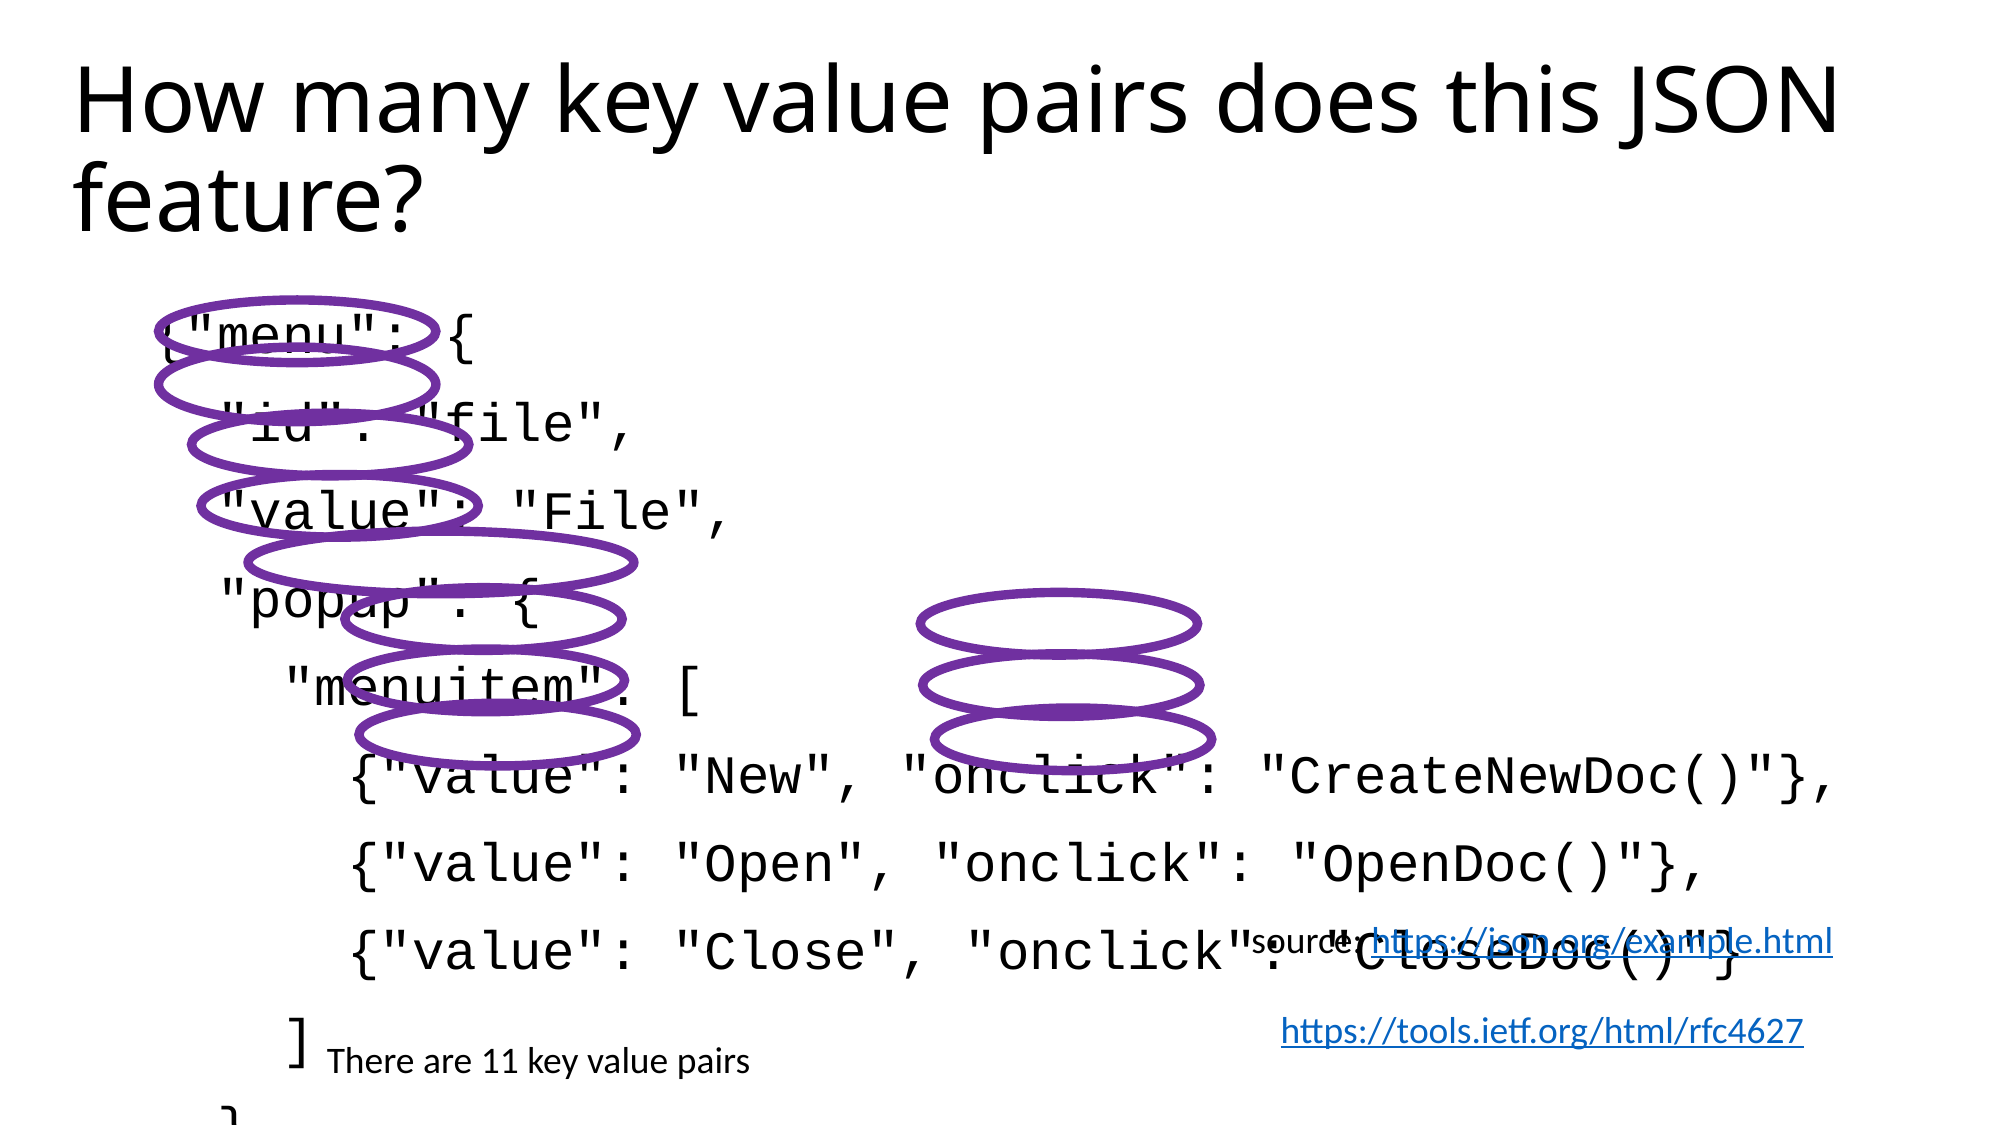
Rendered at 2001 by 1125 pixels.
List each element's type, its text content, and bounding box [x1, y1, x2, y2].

text_box [343, 586, 624, 650]
text_box [246, 530, 635, 594]
text_box [199, 473, 480, 538]
text_box source: https://json.org/example.html https://tools.ietf.org/html/rfc4627 [987, 908, 2000, 1059]
text_box There are 11 key value pairs [234, 1028, 843, 1089]
text_box [190, 412, 470, 476]
text_box [346, 647, 626, 708]
list {"menu": { "id": "file", "value": "File", "popup": { "menuitem": [ {"value": "New", "onclick": "CreateNewDoc()"}, {"value": "Open", "onclick": "OpenDoc()"}, {"value": "Close", "onclick": "CloseDoc()"} ] } }} [137, 299, 1863, 1014]
text_box [357, 702, 638, 767]
text_box [157, 298, 437, 356]
text_box [157, 346, 437, 420]
title How many key value pairs does this JSON feature? [57, 43, 1976, 261]
text_box [933, 706, 1213, 772]
text_box [921, 652, 1202, 713]
text_box [919, 591, 1199, 655]
